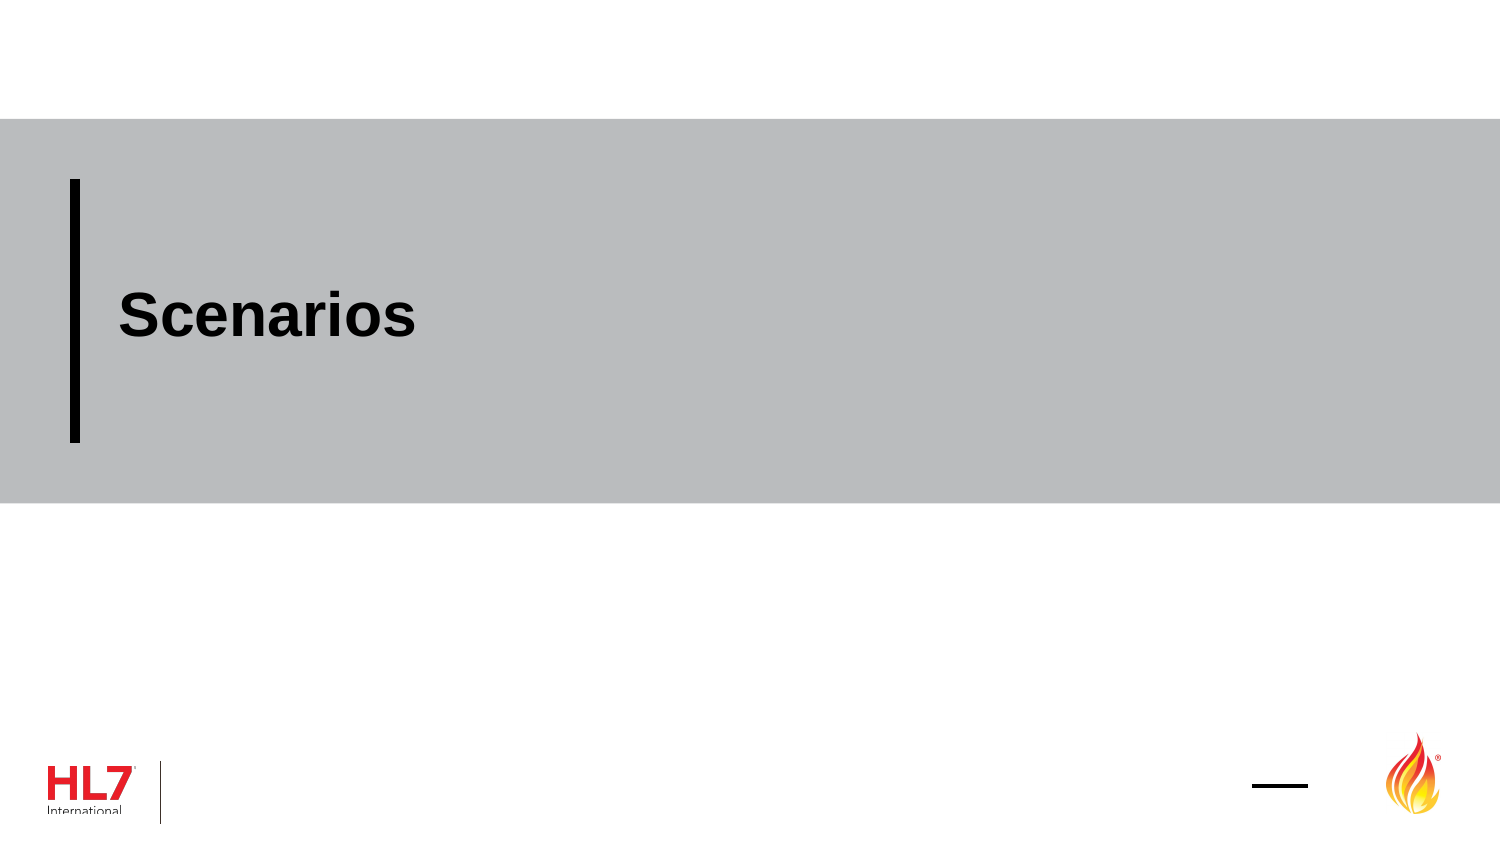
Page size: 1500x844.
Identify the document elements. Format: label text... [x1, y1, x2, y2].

title Scenarios [118, 144, 1441, 478]
picture [1386, 732, 1441, 814]
picture [48, 766, 136, 814]
